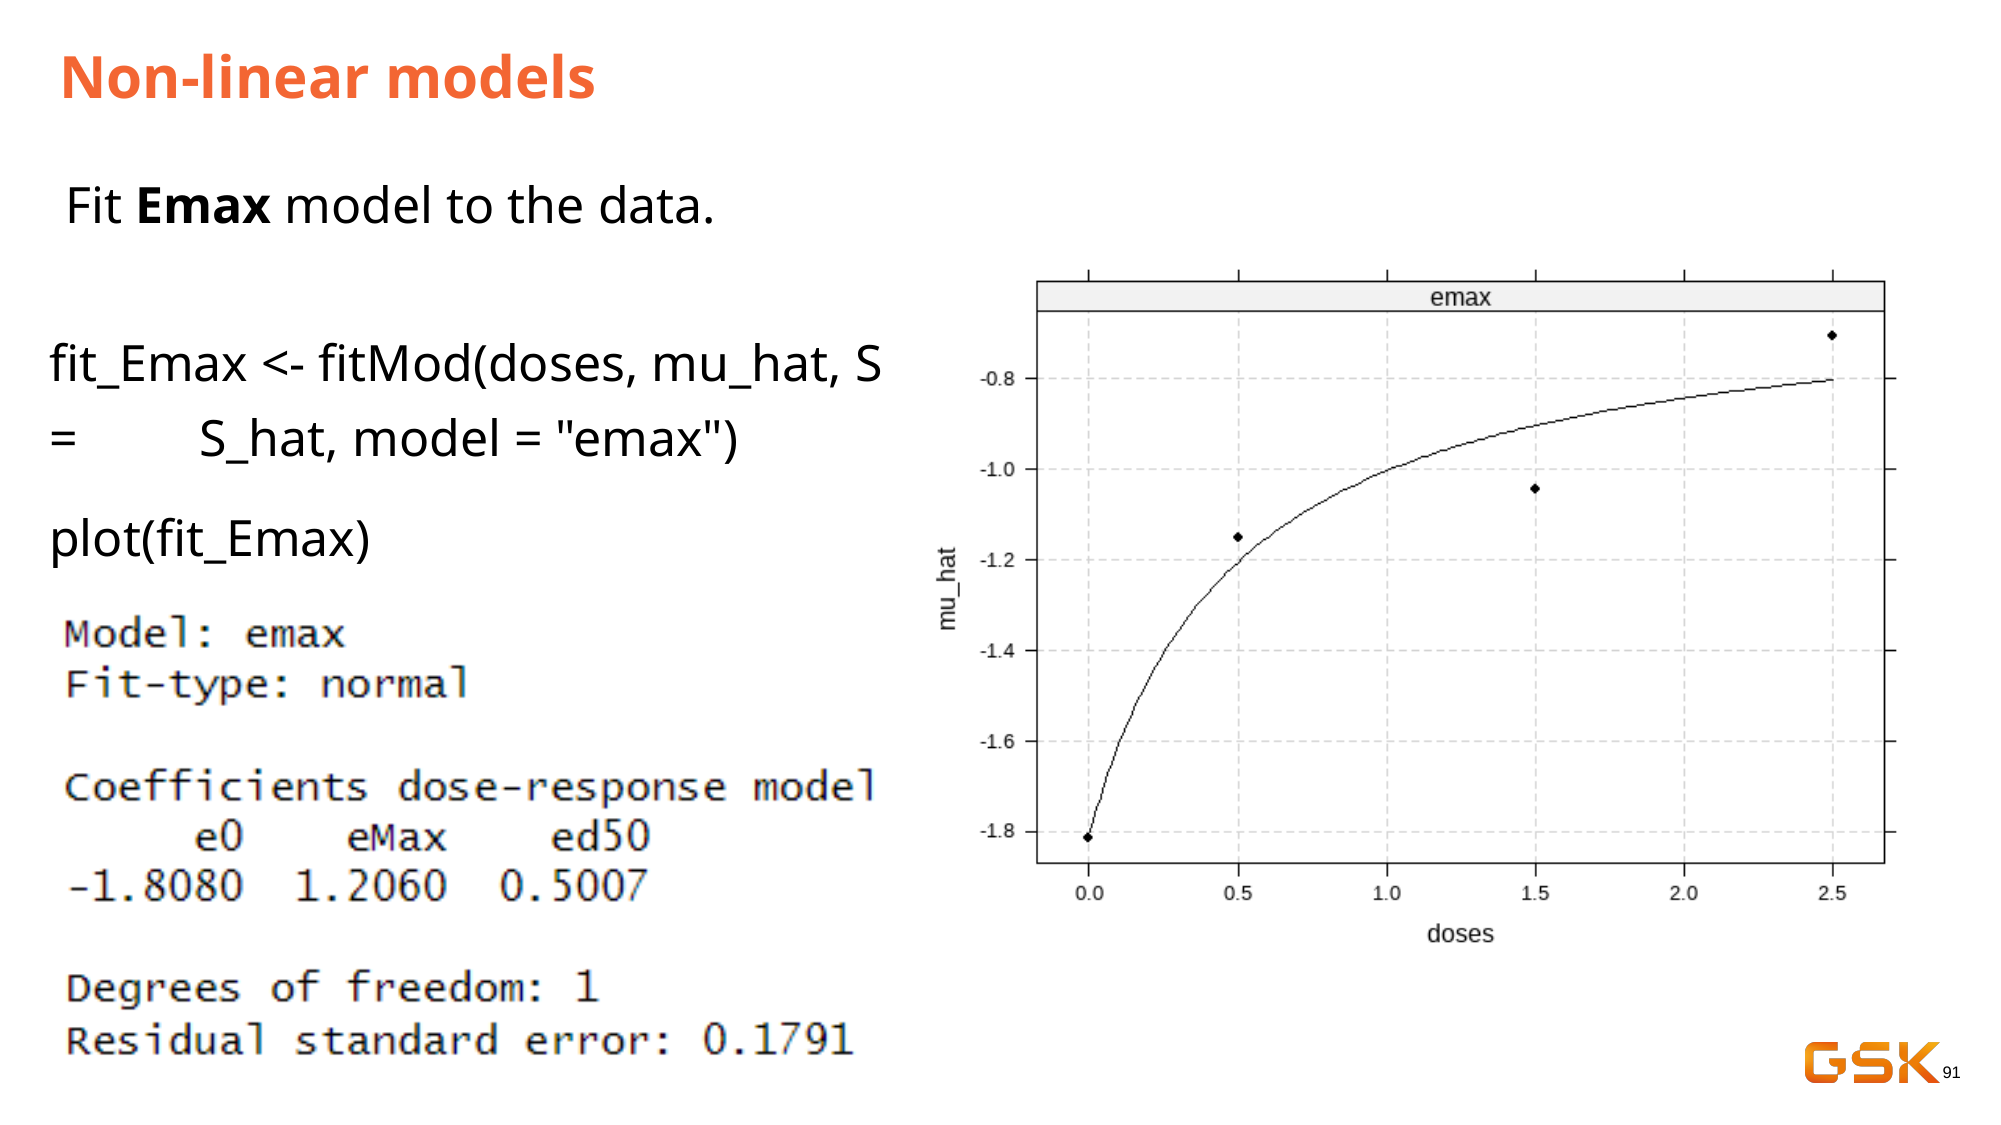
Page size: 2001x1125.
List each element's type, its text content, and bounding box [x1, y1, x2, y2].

text_box Fit Emax model to the data. [59, 168, 1104, 270]
slide_number 91 [1897, 1062, 1961, 1123]
text_box fit_Emax <- fitMod(doses, mu_hat, S = S_hat, model = "emax") plot(fit_Emax) [34, 308, 907, 574]
picture [912, 209, 1945, 980]
title Non-linear models [59, 39, 1940, 111]
picture [59, 595, 909, 1063]
picture [1805, 1042, 1940, 1083]
